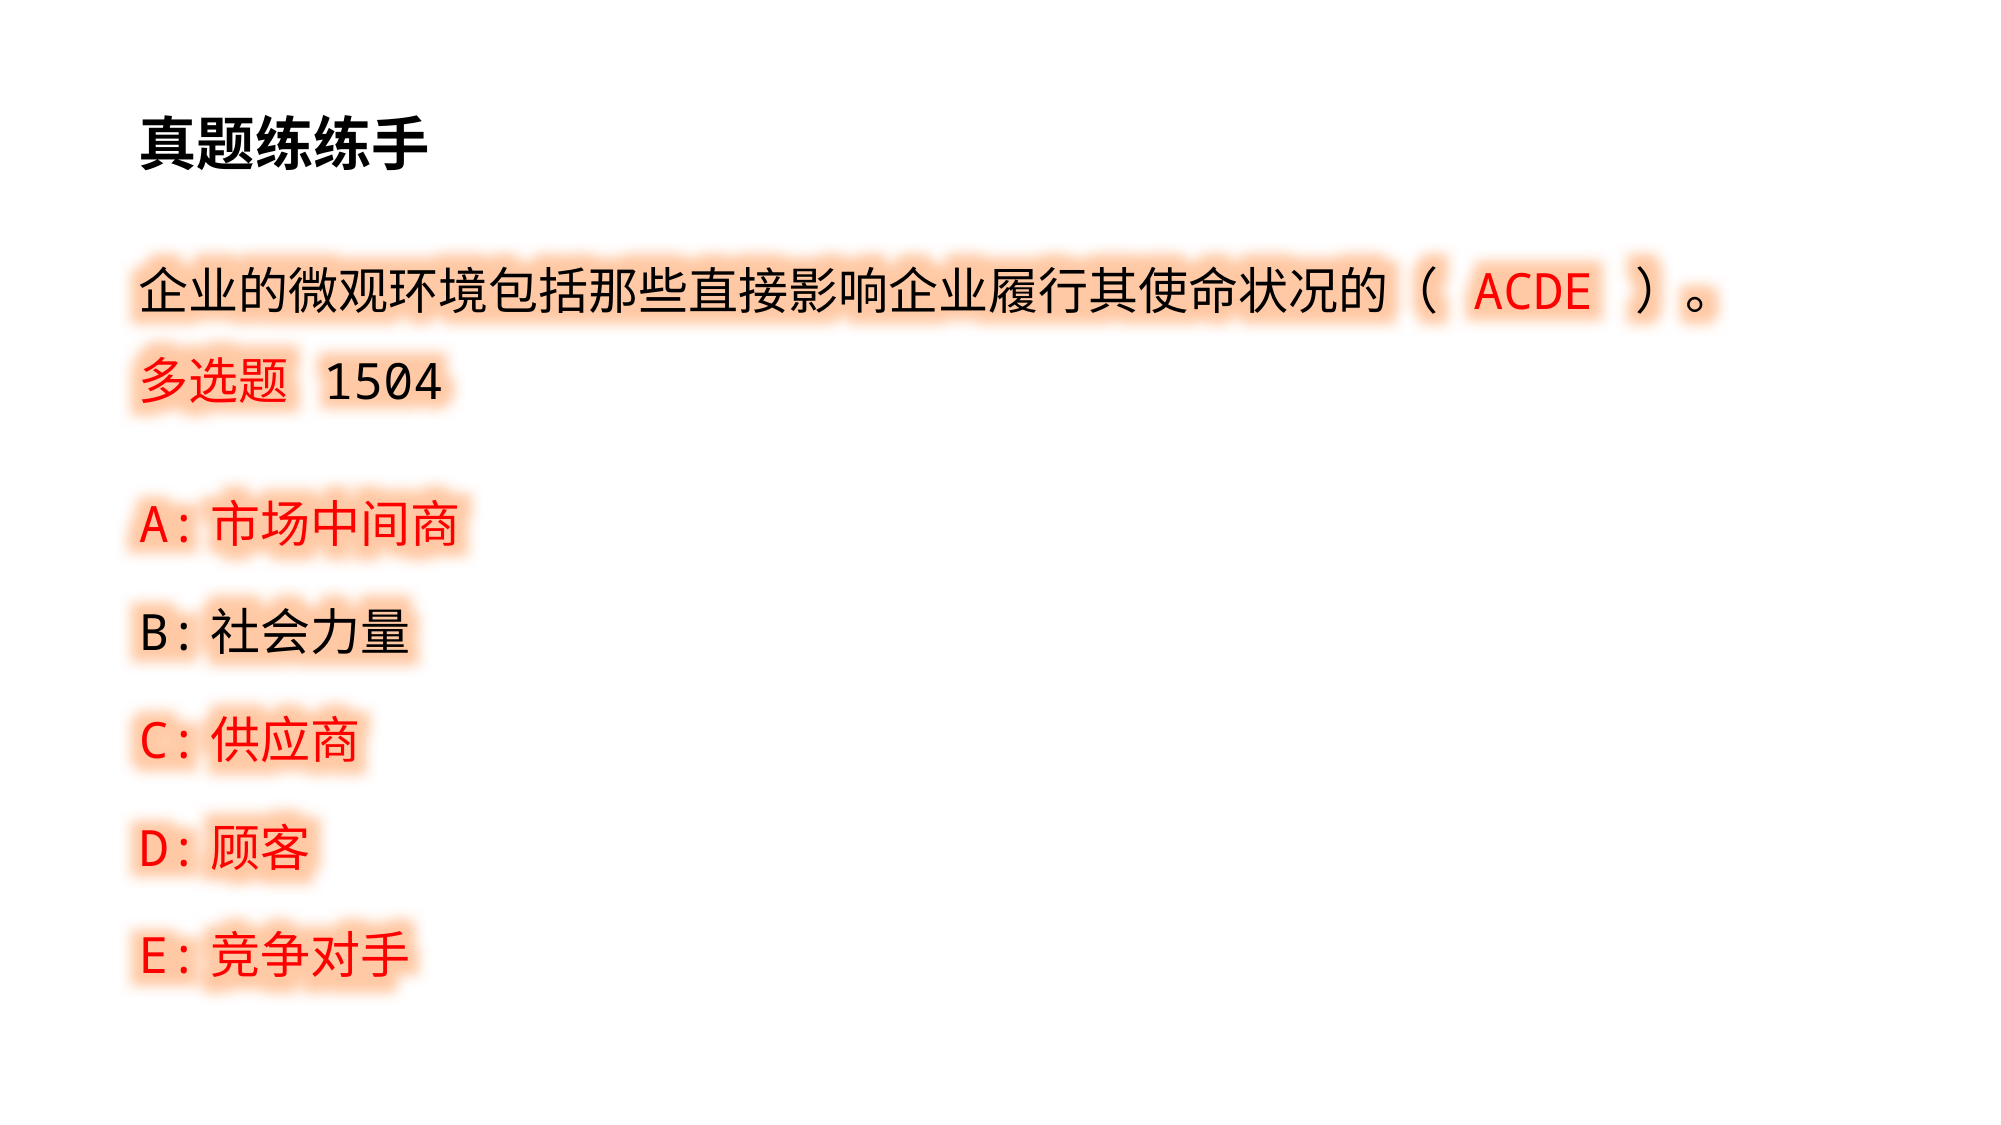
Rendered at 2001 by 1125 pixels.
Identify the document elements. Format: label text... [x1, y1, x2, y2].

text_box 企业的微观环境包括那些直接影响企业履行其使命状况的（ ACDE ）。 多选题 1504 A:市场中间商 B:社会力量 C:供应商 D:顾客 E:竞争对手 [120, 219, 1839, 1047]
text_box 真题练练手 [120, 97, 1568, 187]
text_box 顾客讨价 还价的能力 [117, 216, 1843, 1051]
text_box 2.3.2.0 核心能力的特性（选择★） [113, 212, 1847, 1055]
